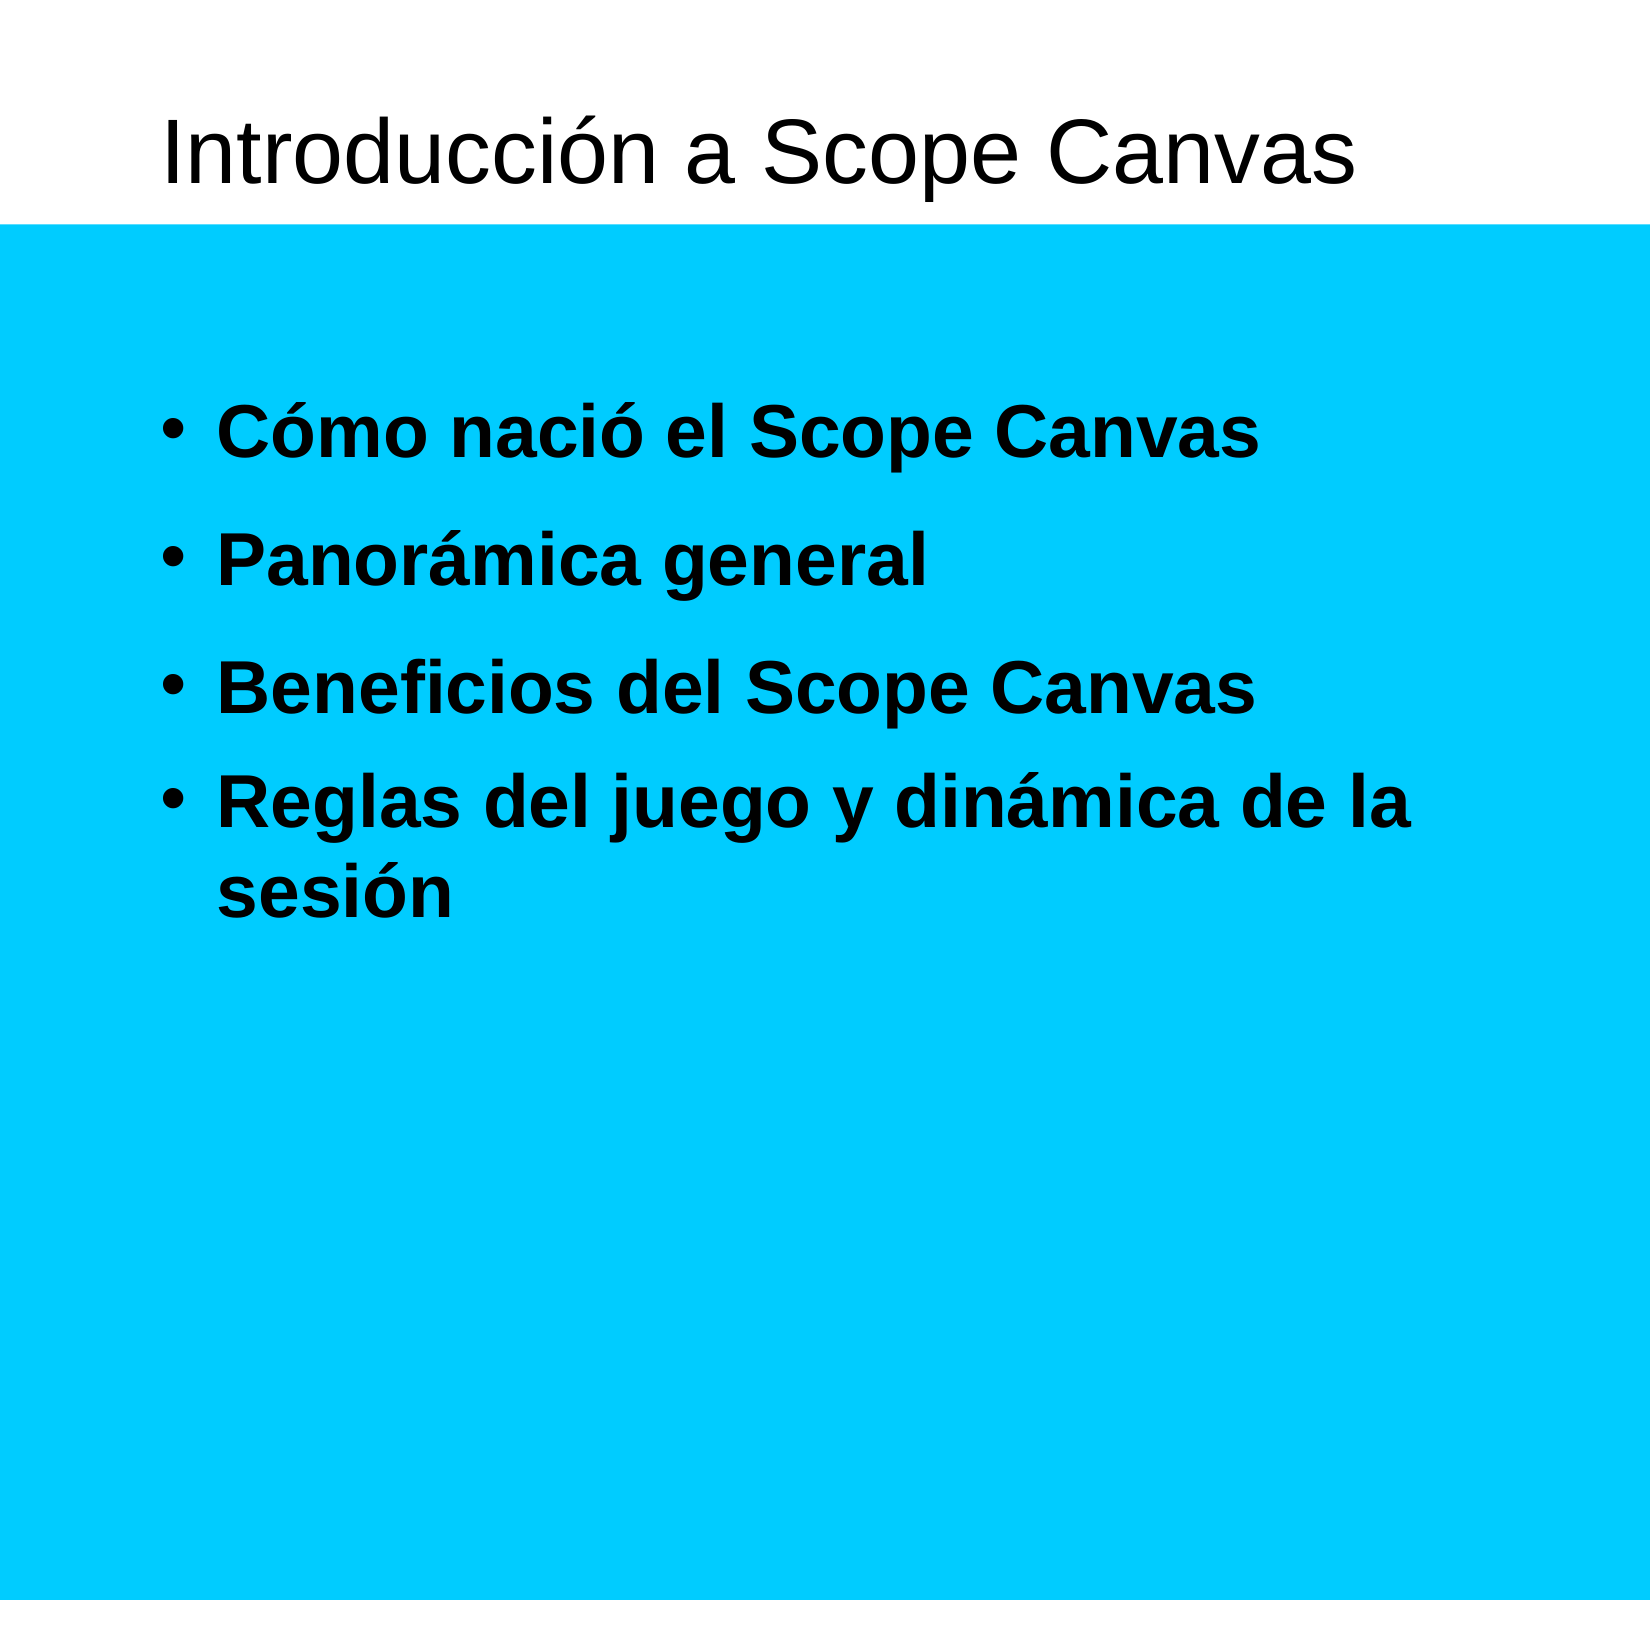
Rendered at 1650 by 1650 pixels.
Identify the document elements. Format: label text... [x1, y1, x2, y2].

title Introducción a Scope Canvas [158, 88, 1538, 345]
text_box Cómo nació el Scope Canvas Panorámica general Beneficios del Scope Canvas Reglas del juego y dinámica de la sesión [158, 345, 1538, 933]
text_box [0, 224, 1650, 1600]
